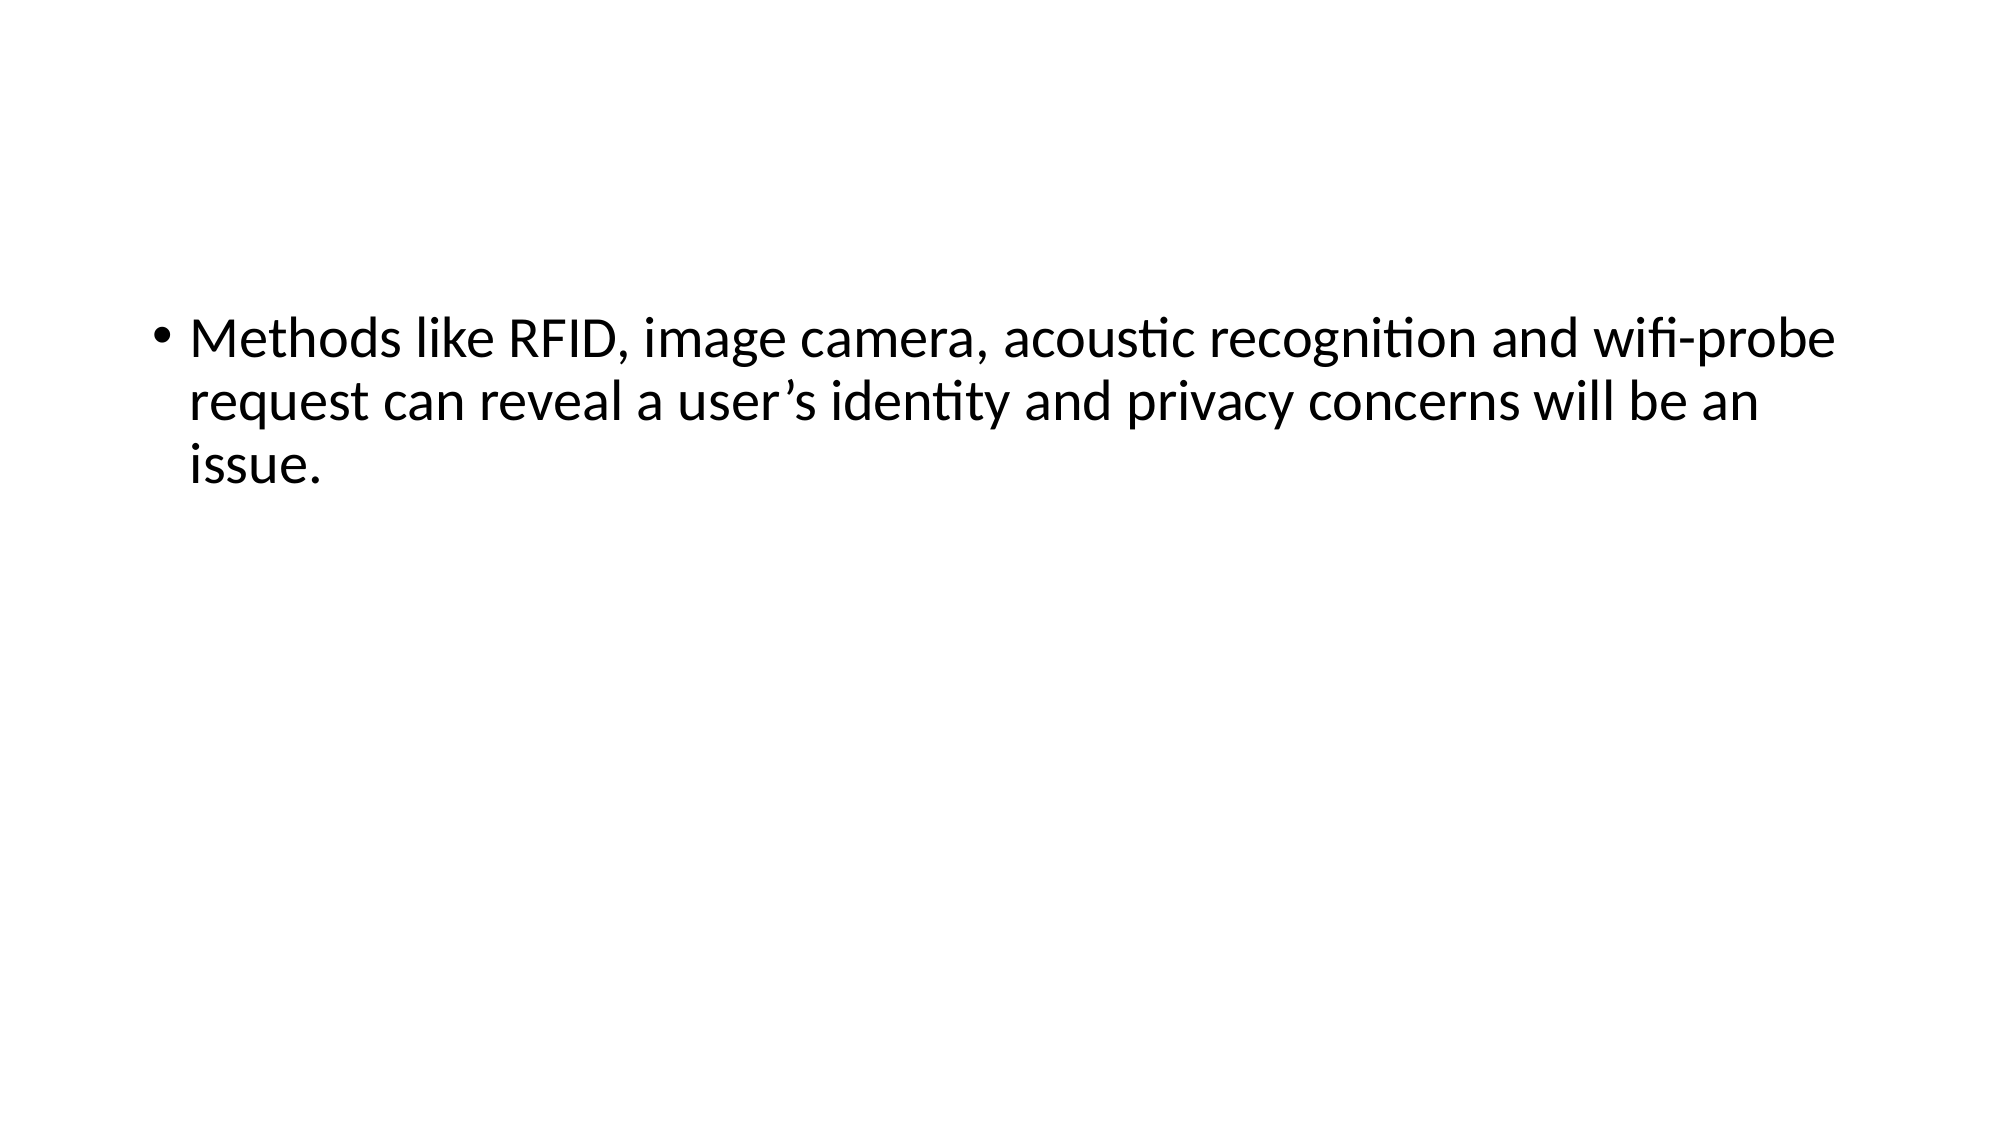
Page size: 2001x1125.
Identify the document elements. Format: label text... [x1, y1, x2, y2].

list Methods like RFID, image camera, acoustic recognition and wifi-probe request can reveal a user’s identity and privacy concerns will be an issue. [137, 299, 1863, 1014]
